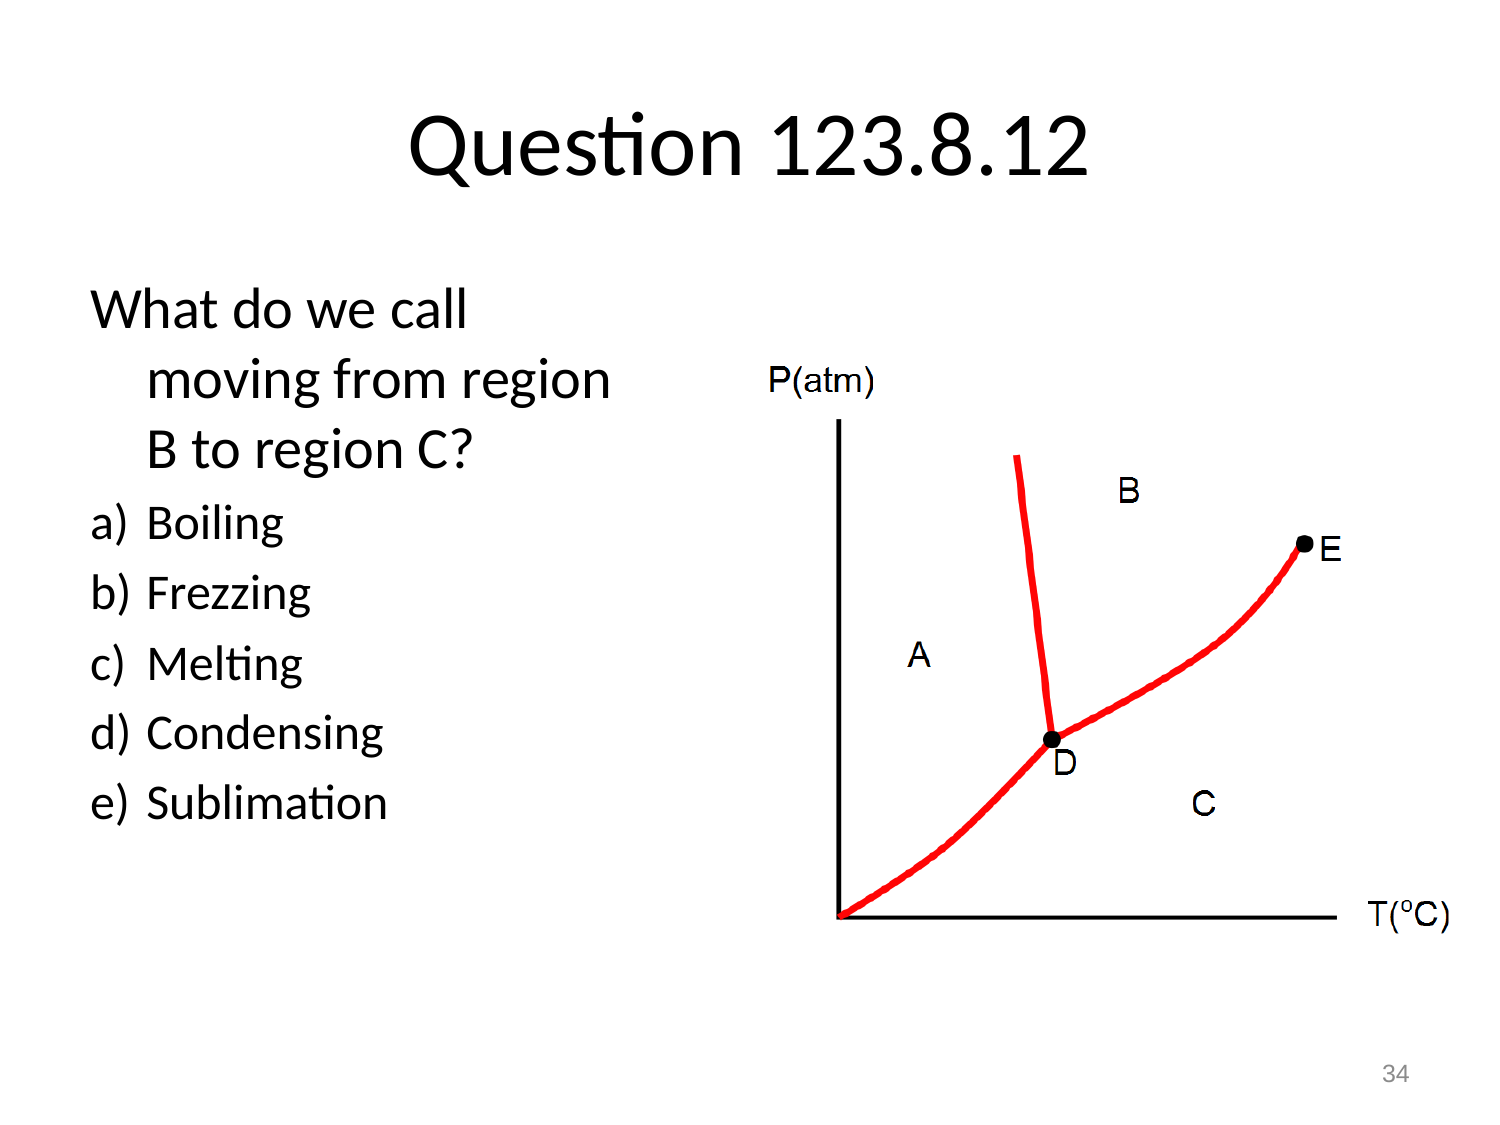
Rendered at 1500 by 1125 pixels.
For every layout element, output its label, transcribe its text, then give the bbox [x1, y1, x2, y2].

slide_number 34 [1074, 1042, 1425, 1103]
list What do we call moving from region B to region C? Boiling Frezzing Melting Condensing Sublimation [75, 262, 665, 1005]
picture [769, 366, 1450, 934]
title Question 123.8.12 [75, 45, 1425, 233]
